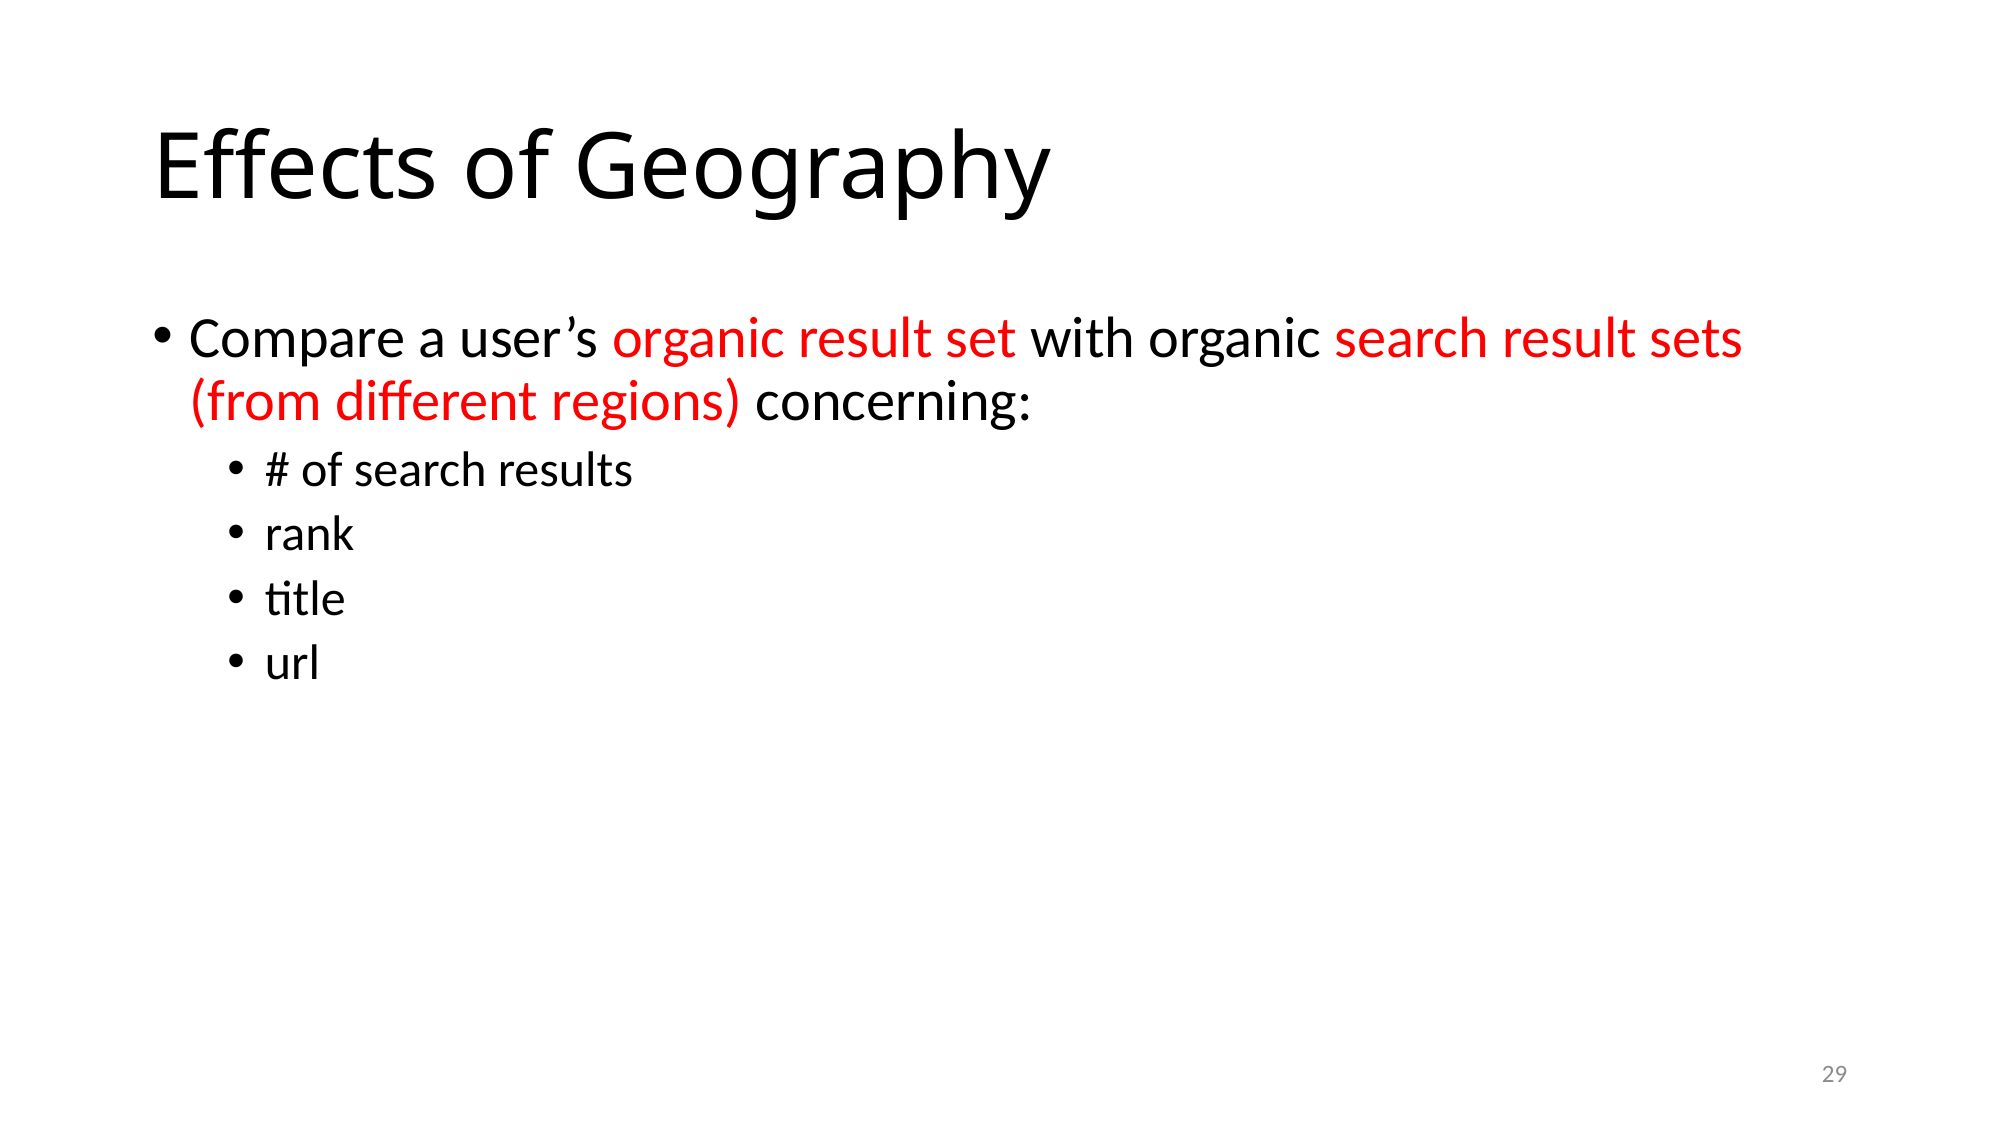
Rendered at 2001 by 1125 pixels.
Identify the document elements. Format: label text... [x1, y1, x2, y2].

title Effects of Geography [137, 59, 1863, 278]
slide_number 29 [1412, 1042, 1863, 1103]
list Compare a user’s organic result set with organic search result sets (from different regions) concerning: # of search results rank title url [137, 299, 1863, 1014]
